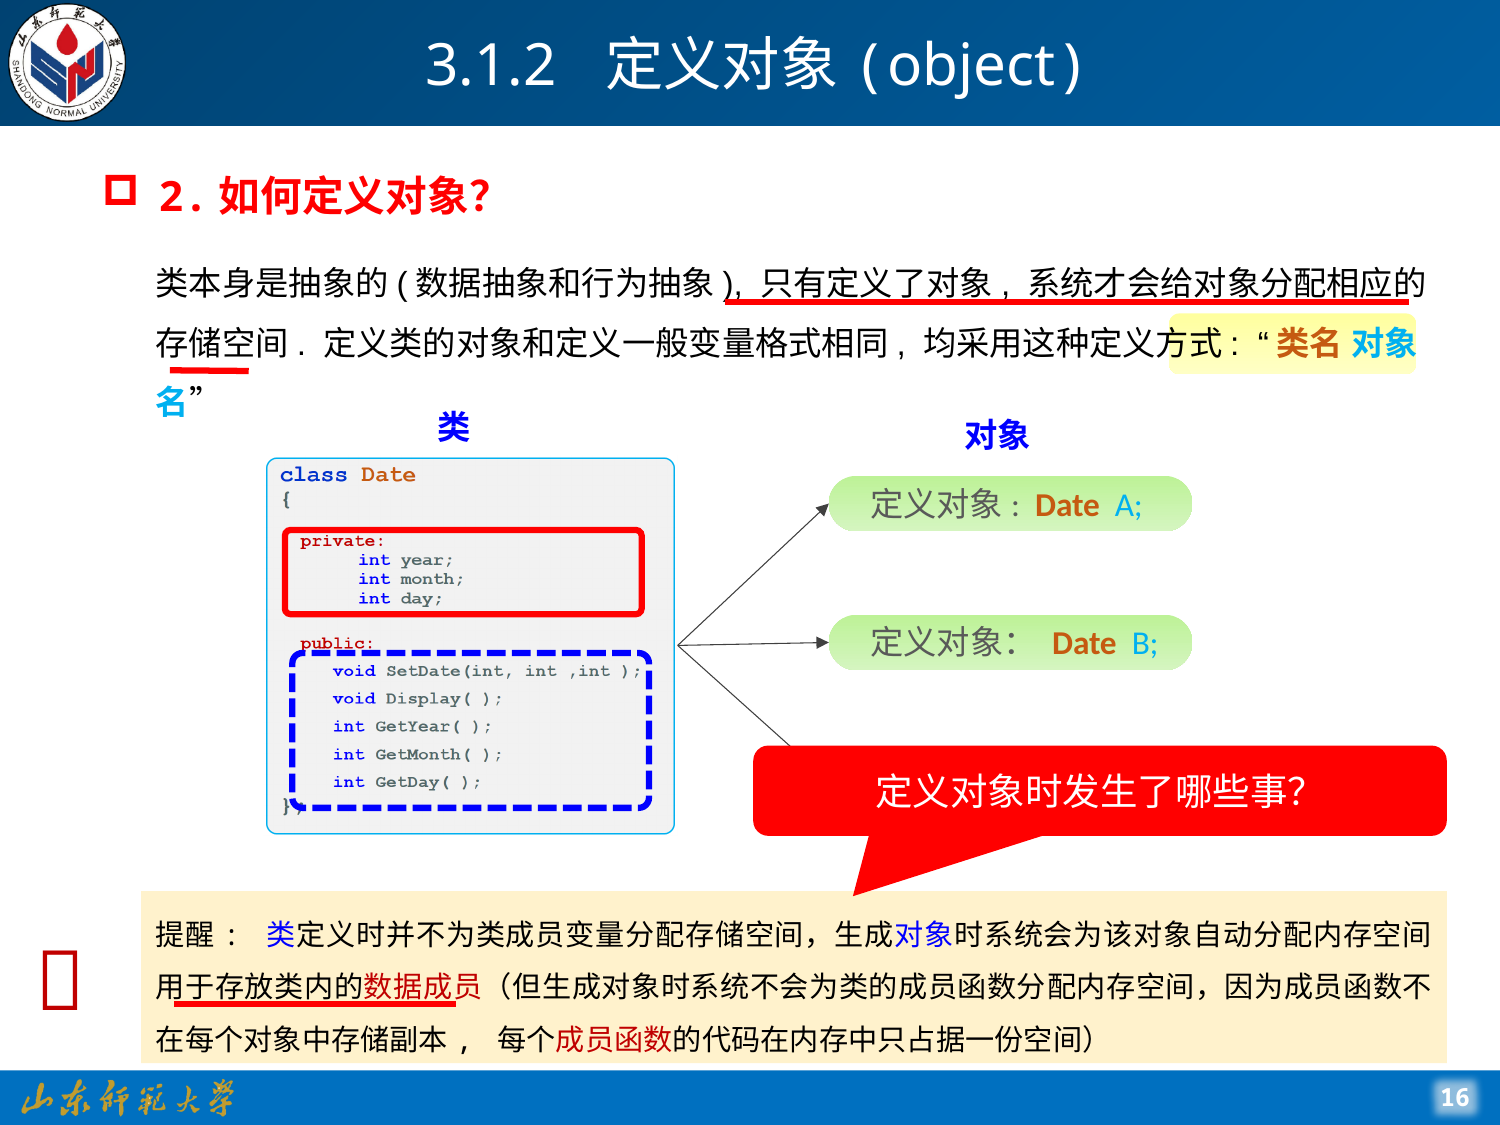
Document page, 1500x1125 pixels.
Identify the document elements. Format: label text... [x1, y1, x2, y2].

text_box 定义对象时发生了哪些事？ [752, 744, 1448, 898]
picture [263, 454, 678, 836]
text_box 2.如何定义对象？ [87, 162, 1260, 228]
text_box 定义对象： Date B; [855, 614, 1174, 669]
picture [0, 0, 127, 130]
text_box 提醒: 类定义时并不为类成员变量分配存储空间，生成对象时系统会为该对象自动分配内存空间用于存放类内的数据成员（但生成对象时系统不会为类的成员函数分配内存空间，因为成员函数不在每个对象中存储副本, 每个成员函数的代码在内存中只占据一份空间） [141, 891, 1447, 1064]
text_box 类本身是抽象的(数据抽象和行为抽象), 只有定义了对象, 系统才会给对象分配相应的存储空间. 定义类的对象和定义一般变量格式相同, 均采用这种定义方式: “类名 对象名” [141, 234, 1447, 429]
text_box 对象 [934, 406, 1065, 462]
text_box 定义对象: Date A; [855, 475, 1158, 531]
text_box 类 [422, 398, 486, 454]
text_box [677, 503, 829, 782]
text_box [829, 613, 1194, 672]
title 3.1.2 定义对象(object) [127, 0, 1388, 133]
text_box  [20, 920, 128, 1035]
text_box [827, 474, 1194, 533]
